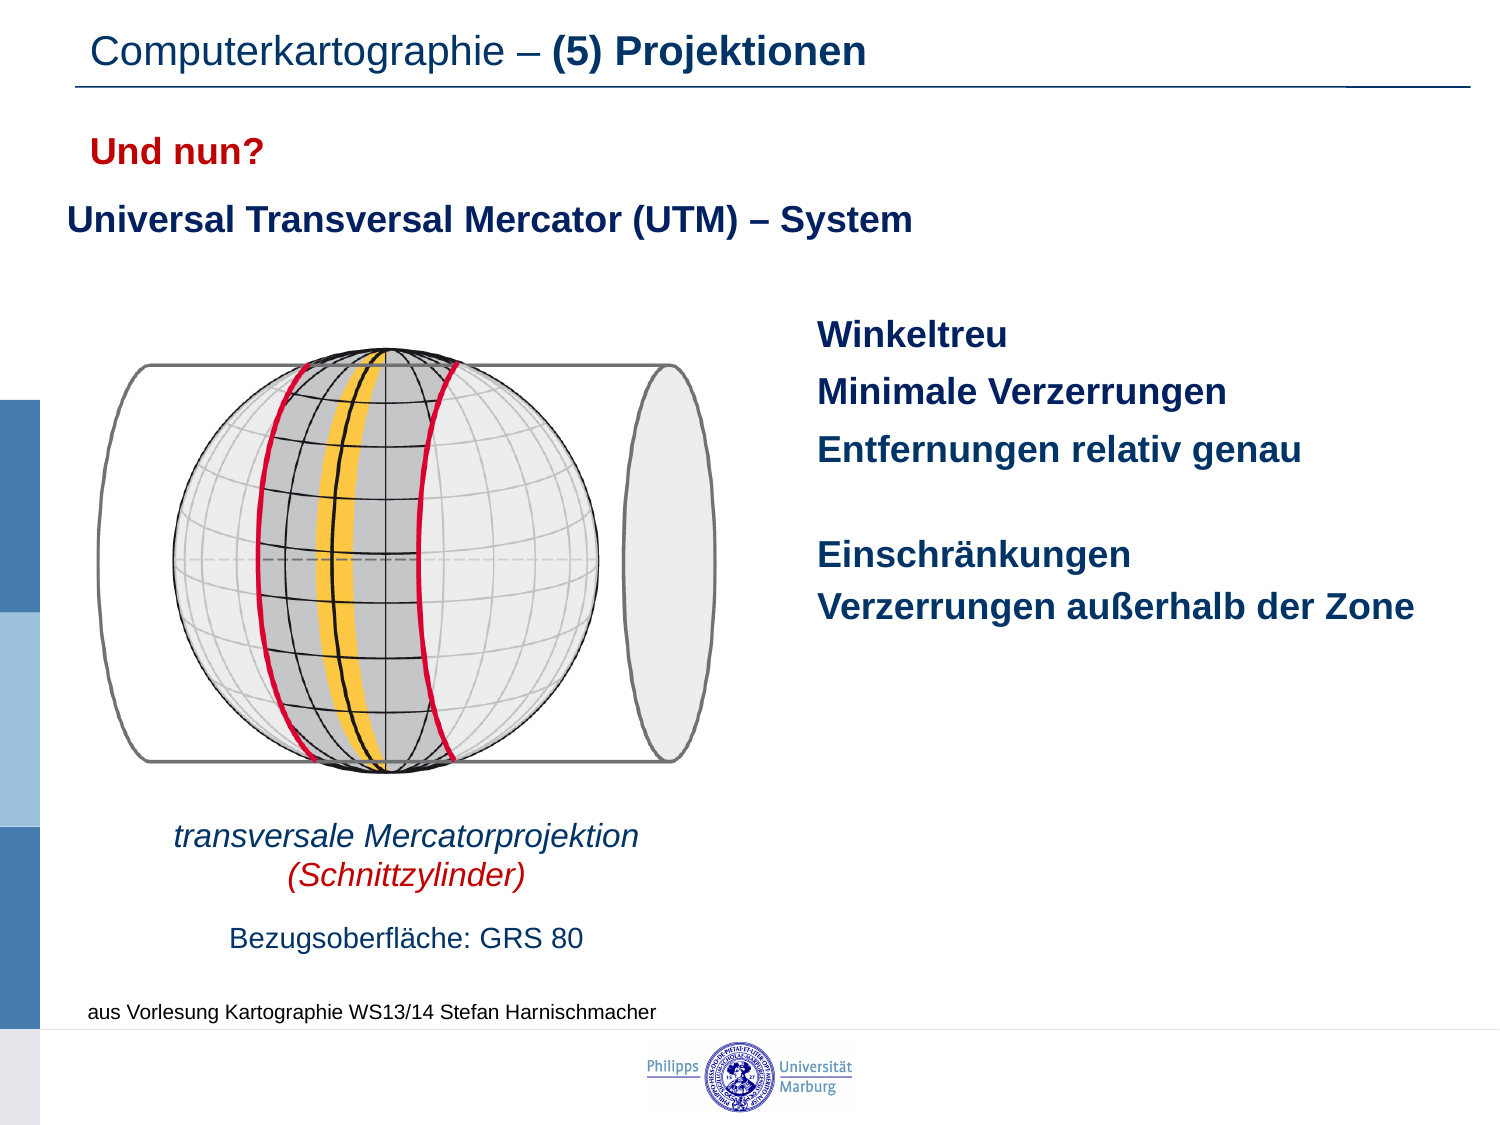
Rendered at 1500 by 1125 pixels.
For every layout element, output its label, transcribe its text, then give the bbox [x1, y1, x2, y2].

text_box aus Vorlesung Kartographie WS13/14 Stefan Harnischmacher [72, 991, 823, 1032]
text_box Und nun? [74, 119, 1471, 180]
text_box Computerkartographie – (5) Projektionen [74, 7, 1425, 90]
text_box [96, 346, 718, 963]
text_box Universal Transversal Mercator (UTM) – System Winkeltreu Minimale Verzerrungen Entfernungen relativ genau Einschränkungen Verzerrungen außerhalb der Zone [52, 187, 1448, 688]
picture [646, 1041, 853, 1113]
